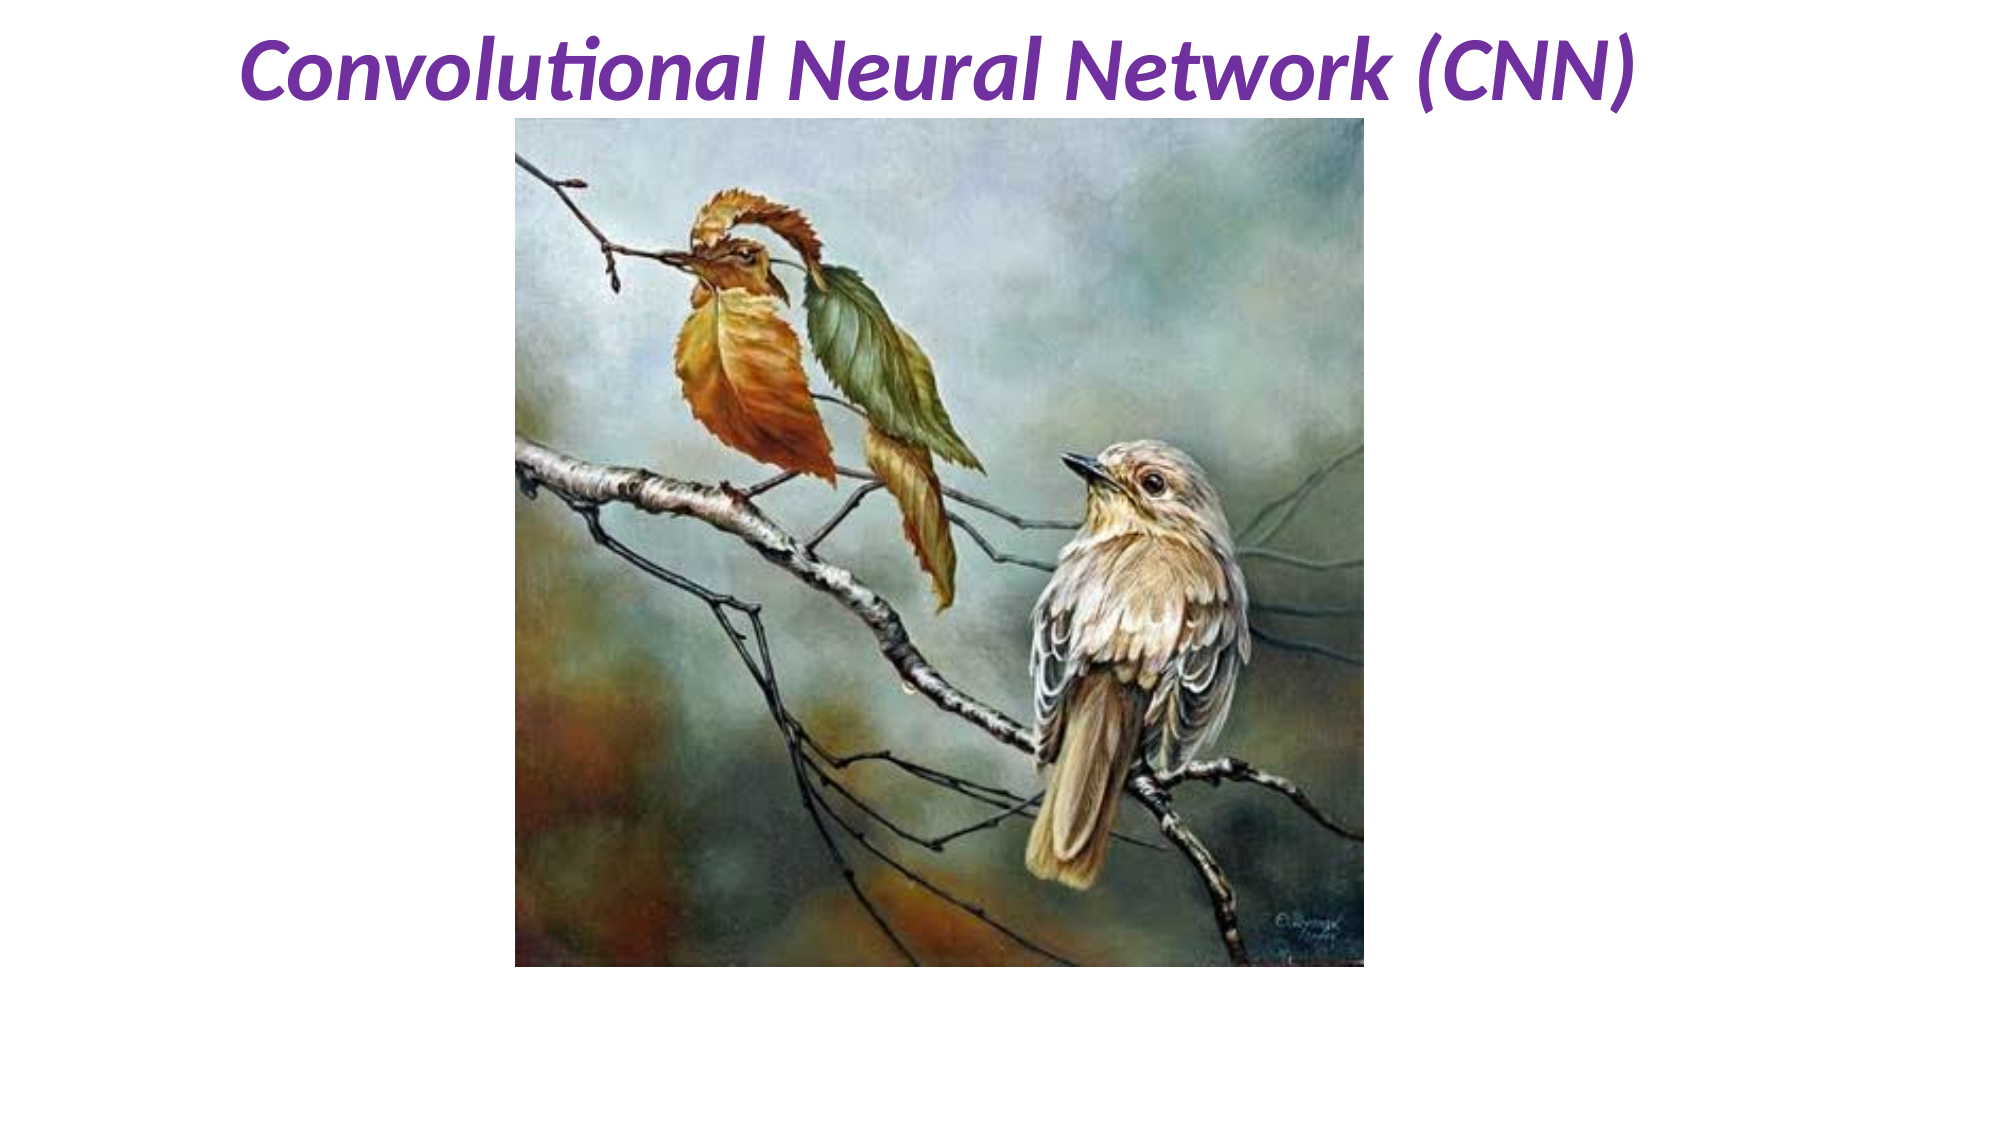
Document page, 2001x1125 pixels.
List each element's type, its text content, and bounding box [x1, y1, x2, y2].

text_box Convolutional Neural Network (CNN) [224, 1, 1656, 127]
picture [515, 118, 1364, 967]
